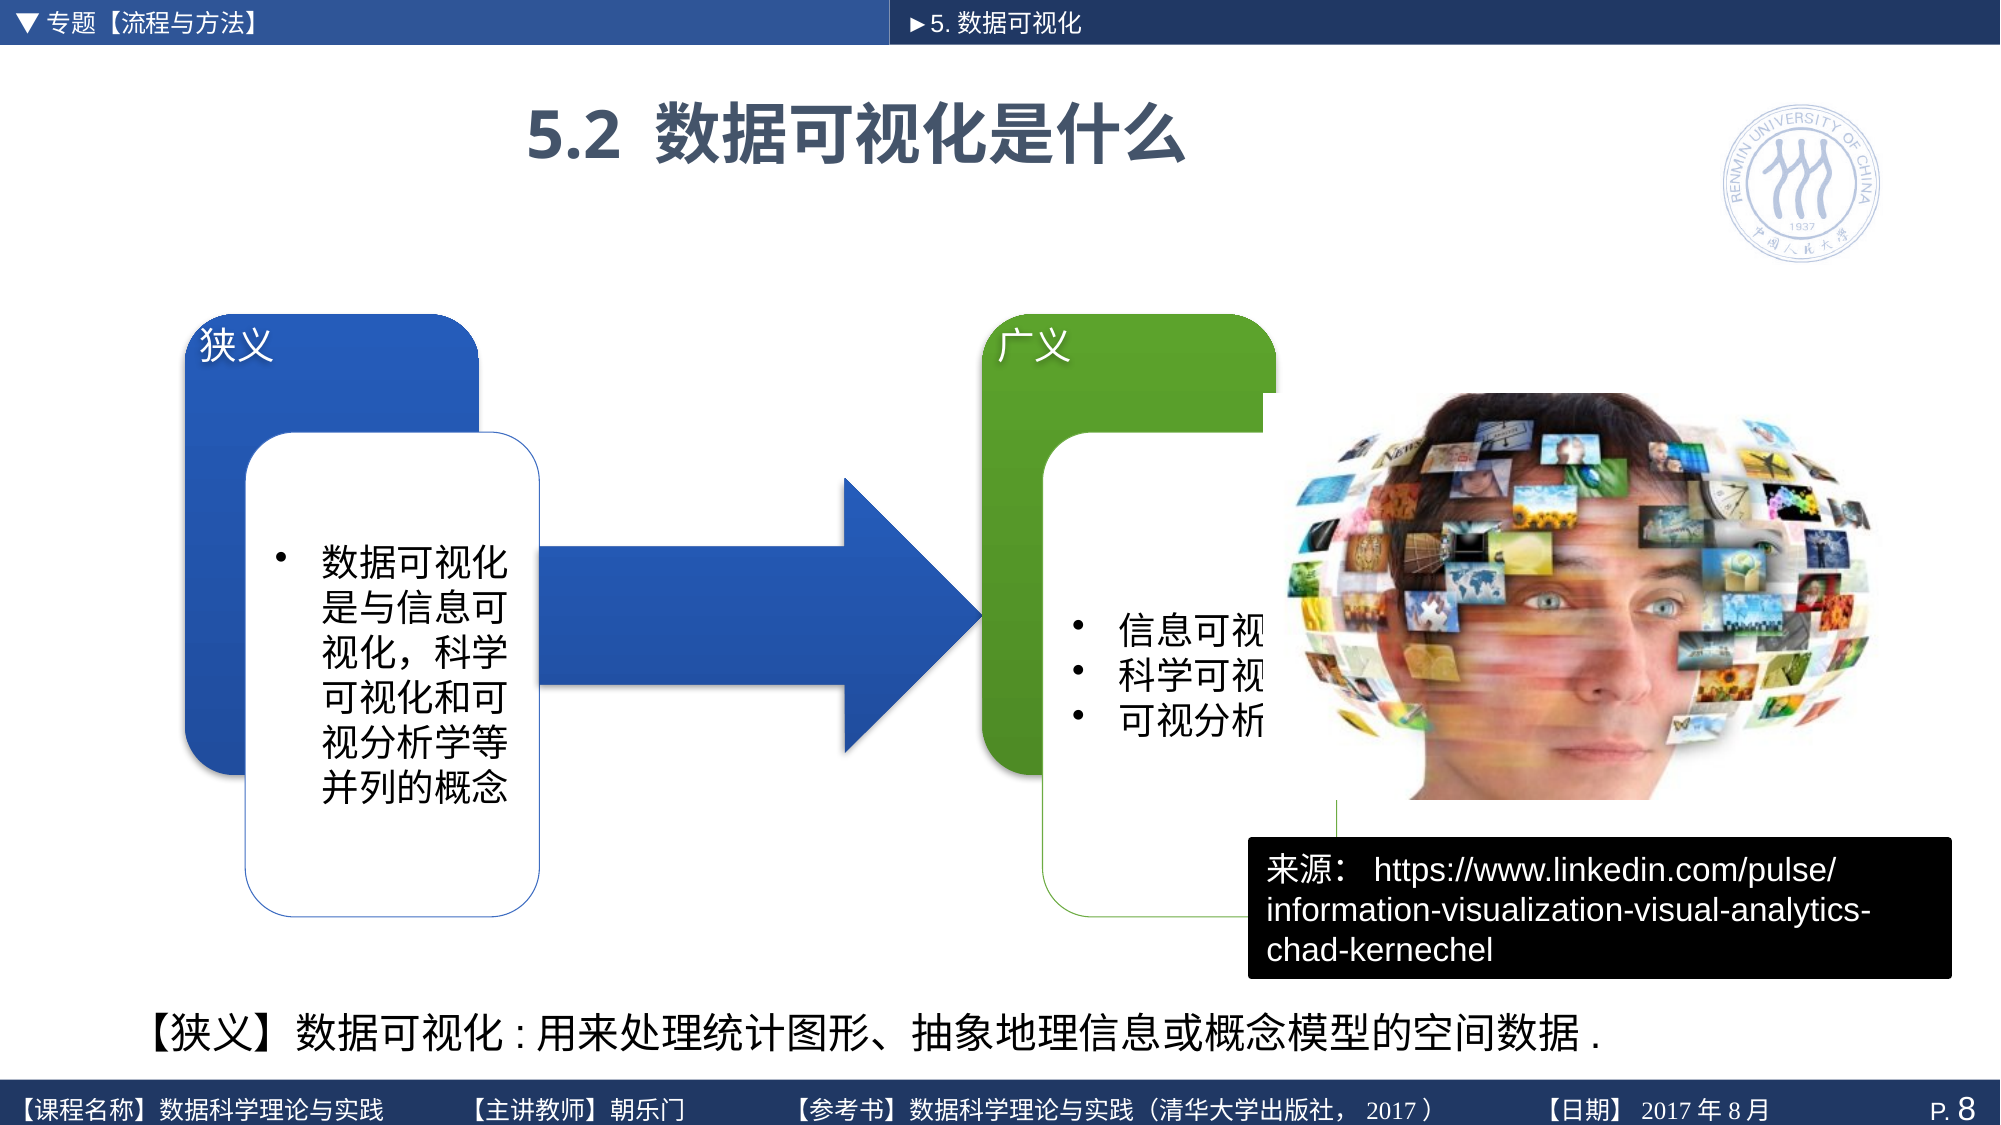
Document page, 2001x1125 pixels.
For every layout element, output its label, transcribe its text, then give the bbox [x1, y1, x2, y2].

text_box 来源：https://www.linkedin.com/pulse/ information-visualization-visual-analytics-chad-kernechel [1248, 837, 1952, 979]
picture [1263, 393, 1972, 800]
list ►5.数据可视化 [890, 0, 1249, 43]
list ▼专题【流程与方法】 [0, 0, 725, 43]
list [184, 314, 1071, 917]
text_box 【狭义】数据可视化:用来处理统计图形、抽象地理信息或概念模型的空间数据. [114, 999, 1780, 1064]
title 5.2 数据可视化是什么 [64, 64, 1650, 200]
